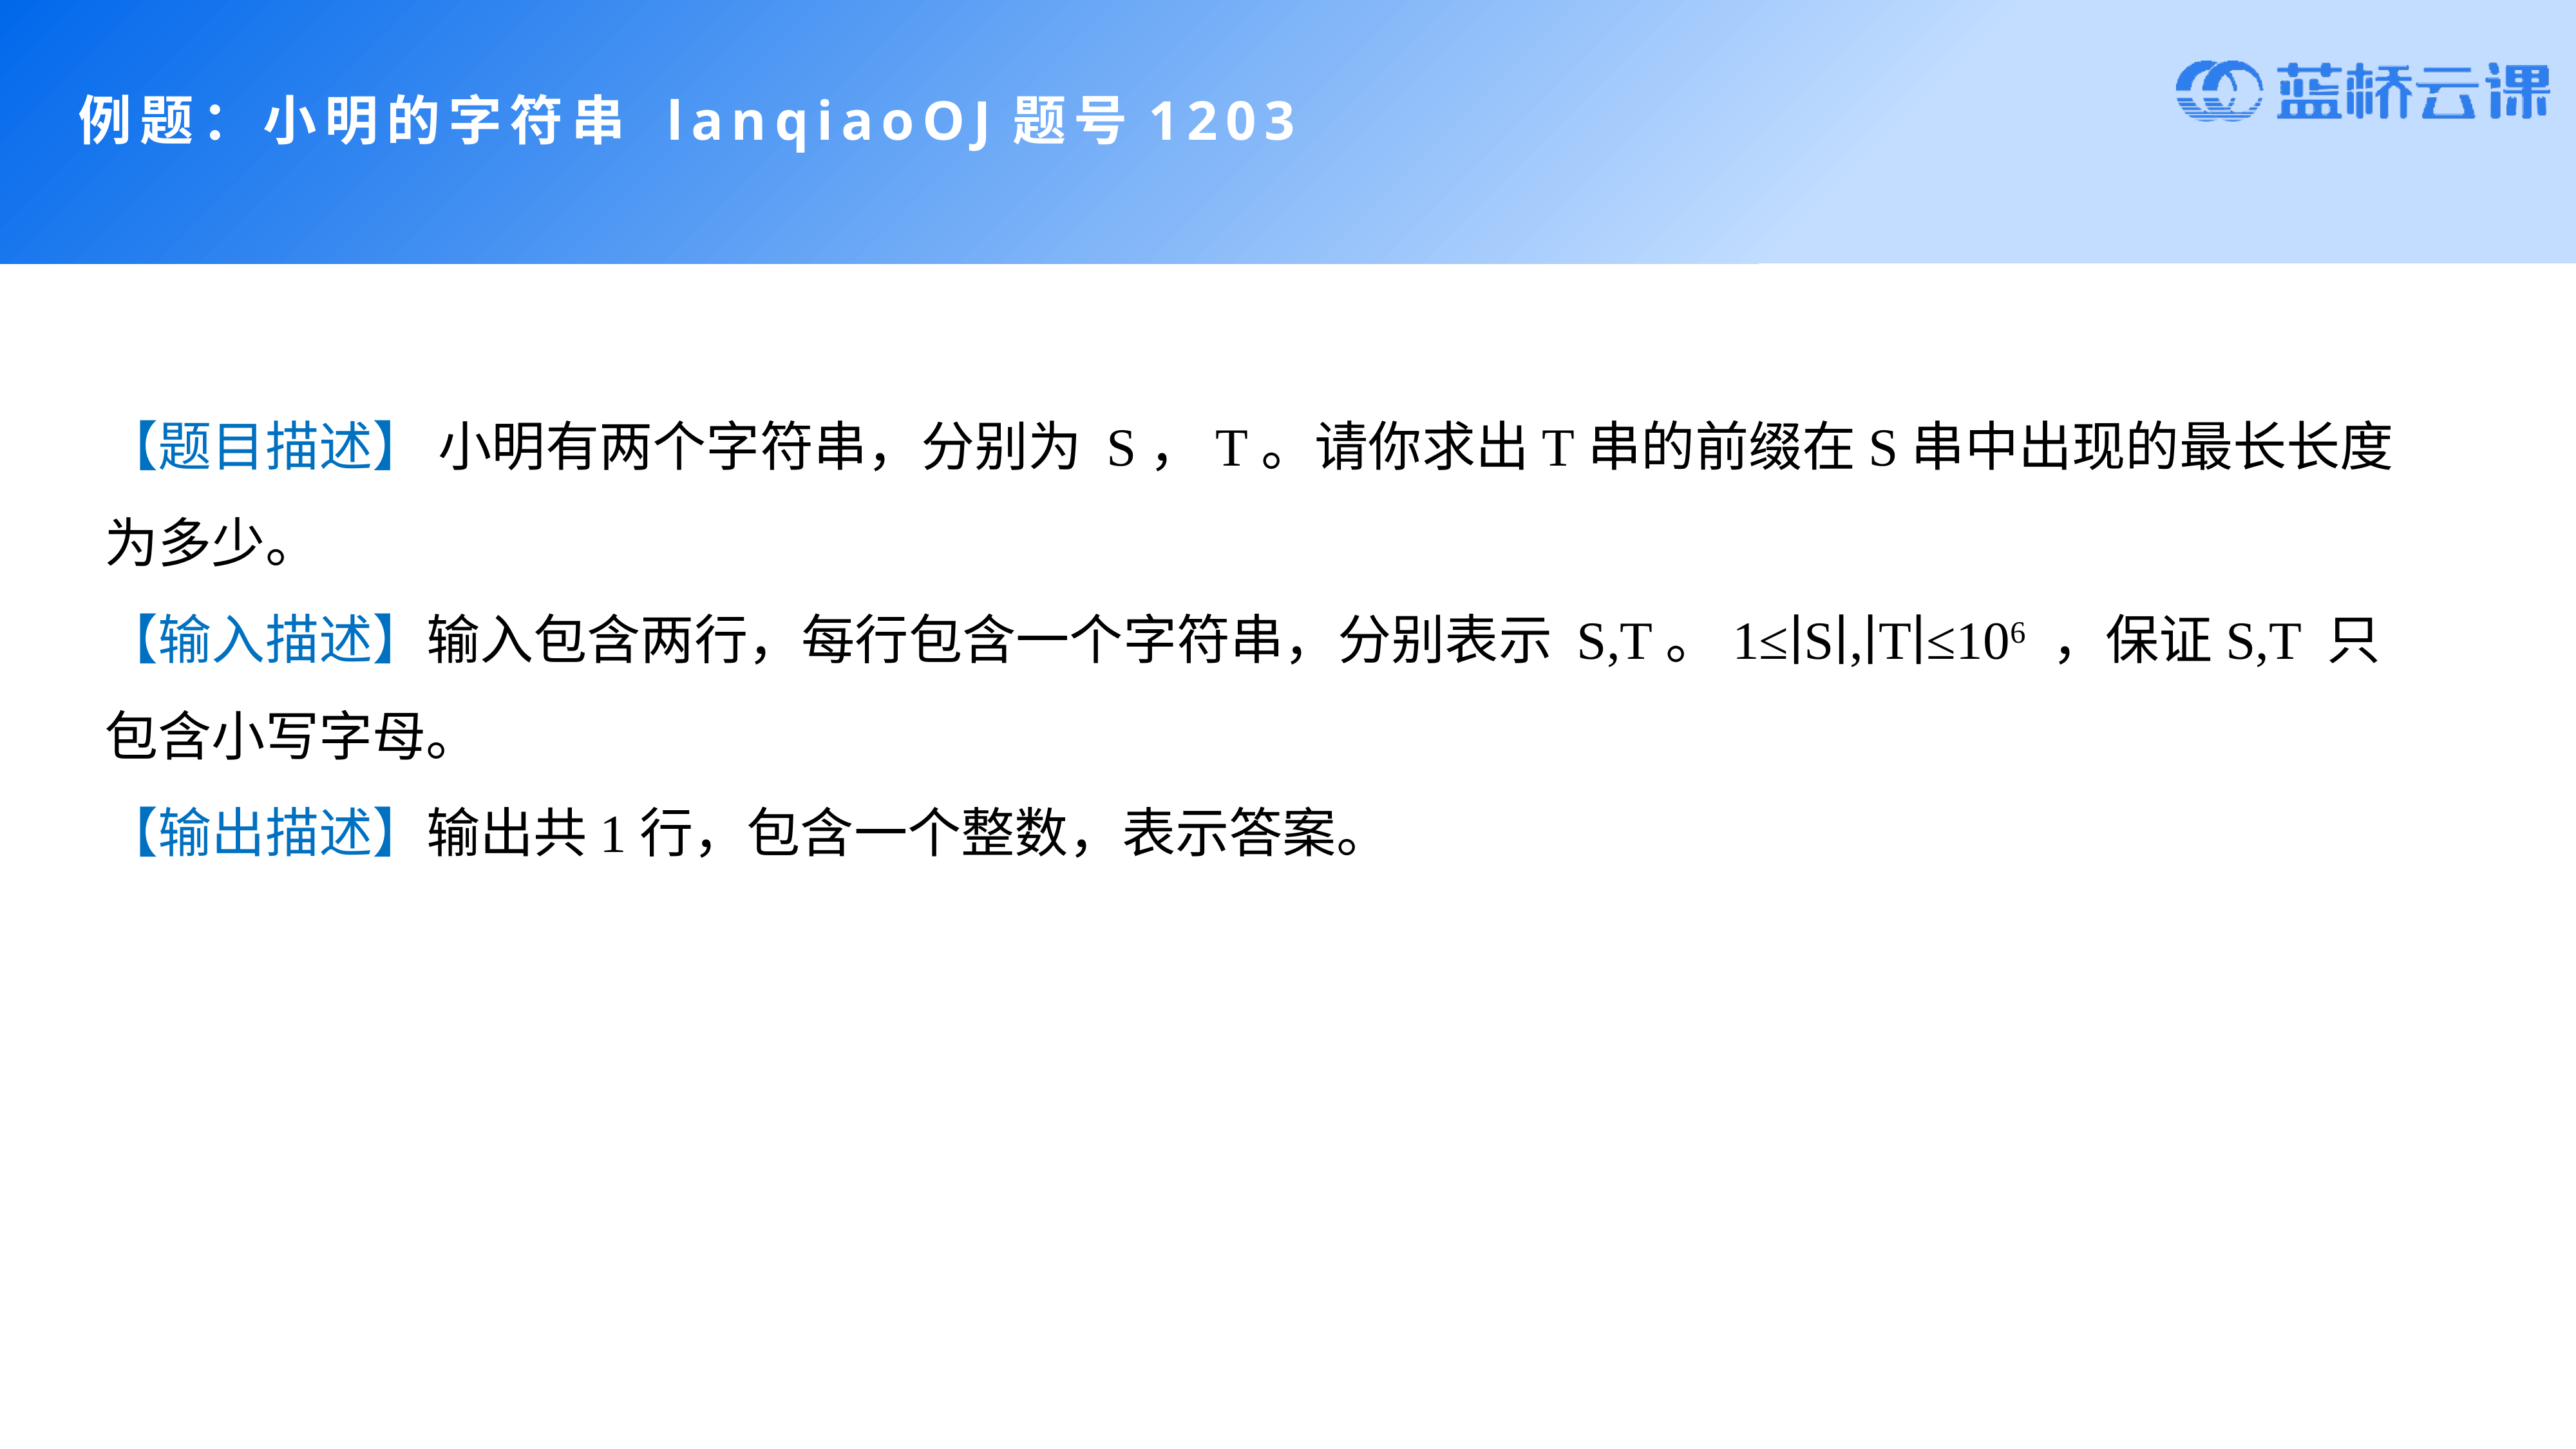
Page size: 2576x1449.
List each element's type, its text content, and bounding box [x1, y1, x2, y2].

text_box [0, 0, 2576, 264]
text_box 【题目描述】 小明有两个字符串，分别为 S，T。请你求出T串的前缀在S串中出现的最长长度为多少。 【输入描述】输入包含两行，每行包含一个字符串，分别表示 S,T。1≤∣S∣,∣T∣≤106 ，保证S,T 只包含小写字母。 【输出描述】输出共1行，包含一个整数，表示答案。 [95, 375, 2420, 868]
